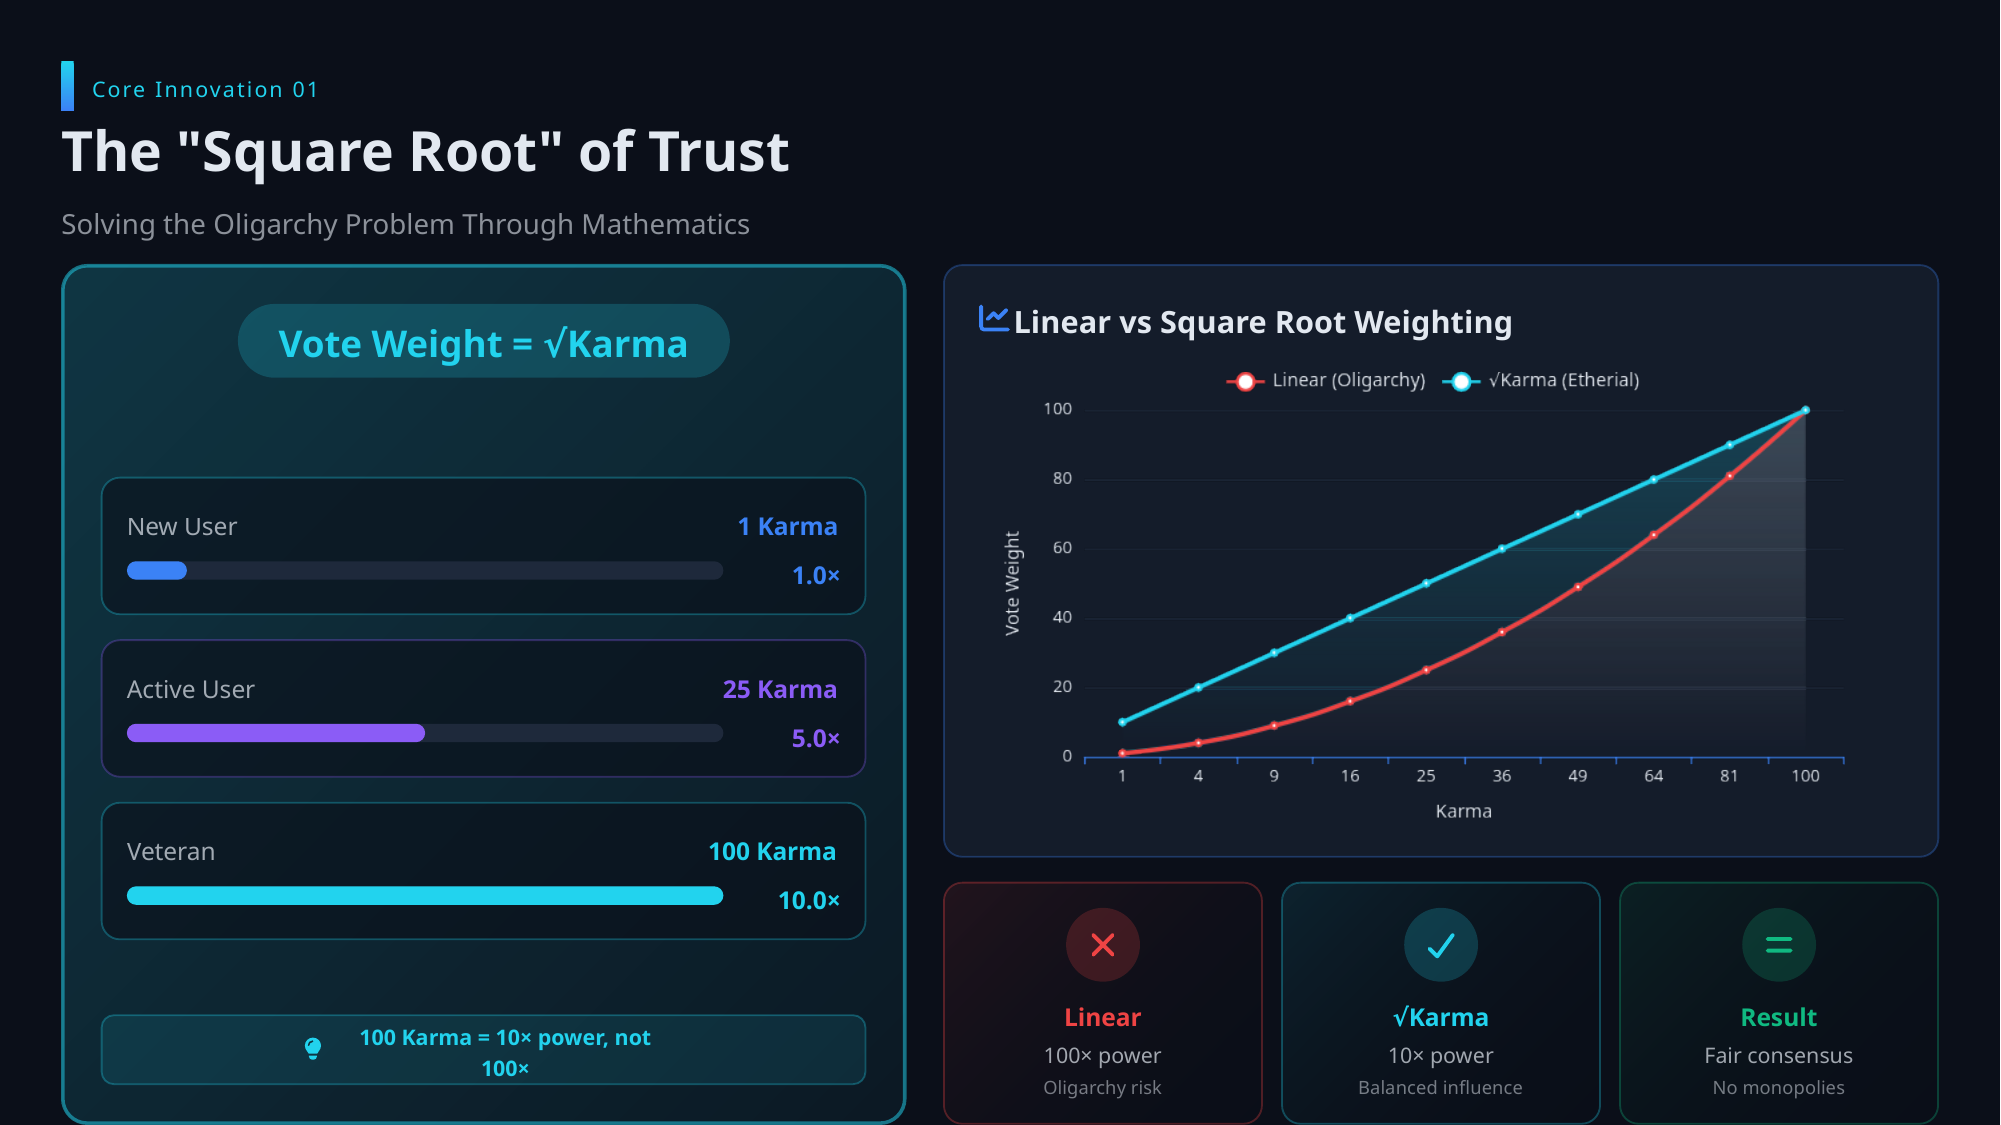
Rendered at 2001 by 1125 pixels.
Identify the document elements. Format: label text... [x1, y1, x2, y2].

text_box [1742, 907, 1817, 982]
text_box 100 Karma = 10× power, not 100× [337, 1034, 674, 1066]
text_box [943, 882, 1262, 1124]
text_box [1091, 933, 1114, 957]
text_box Fair consensus [1639, 1037, 1919, 1068]
text_box [237, 303, 730, 378]
text_box √Karma [1301, 994, 1581, 1031]
text_box 10× power [1301, 1037, 1581, 1068]
text_box 1 Karma [737, 502, 853, 540]
text_box 5.0× [730, 714, 841, 752]
text_box Core Innovation 01 [92, 70, 363, 102]
text_box Linear [963, 994, 1243, 1031]
text_box Balanced influence [1302, 1073, 1580, 1099]
text_box Veteran [126, 827, 226, 865]
text_box [1066, 907, 1140, 982]
text_box [1765, 948, 1793, 953]
text_box [417, 723, 724, 743]
text_box [1404, 907, 1479, 982]
text_box Linear vs Square Root Weighting [1013, 296, 1923, 340]
text_box No monopolies [1640, 1073, 1918, 1099]
text_box [61, 61, 74, 111]
text_box New User [126, 502, 246, 540]
text_box The "Square Root" of Trust [61, 123, 1967, 185]
text_box [126, 886, 724, 905]
text_box 100 Karma [708, 827, 853, 865]
text_box 1.0× [730, 552, 841, 589]
text_box Vote Weight = √Karma [253, 318, 715, 363]
text_box [304, 1037, 322, 1054]
text_box Active User [126, 665, 264, 703]
text_box 10.0× [730, 877, 841, 914]
text_box Oligarchy risk [964, 1073, 1242, 1099]
text_box [101, 802, 866, 940]
text_box [1620, 882, 1939, 1124]
text_box [308, 1055, 317, 1060]
text_box [1282, 882, 1601, 1124]
text_box [1428, 933, 1455, 959]
text_box [1765, 937, 1793, 941]
text_box [182, 561, 724, 580]
text_box Solving the Oligarchy Problem Through Mathematics [61, 196, 1953, 240]
text_box 25 Karma [722, 665, 854, 703]
text_box Result [1639, 994, 1919, 1031]
text_box [126, 561, 187, 580]
text_box [62, 265, 905, 1124]
text_box [101, 477, 866, 615]
text_box [101, 1015, 866, 1085]
text_box 100× power [963, 1037, 1242, 1068]
picture [975, 364, 1889, 826]
text_box [126, 723, 426, 743]
text_box [979, 304, 1010, 332]
text_box [943, 265, 1939, 857]
text_box [101, 640, 866, 777]
